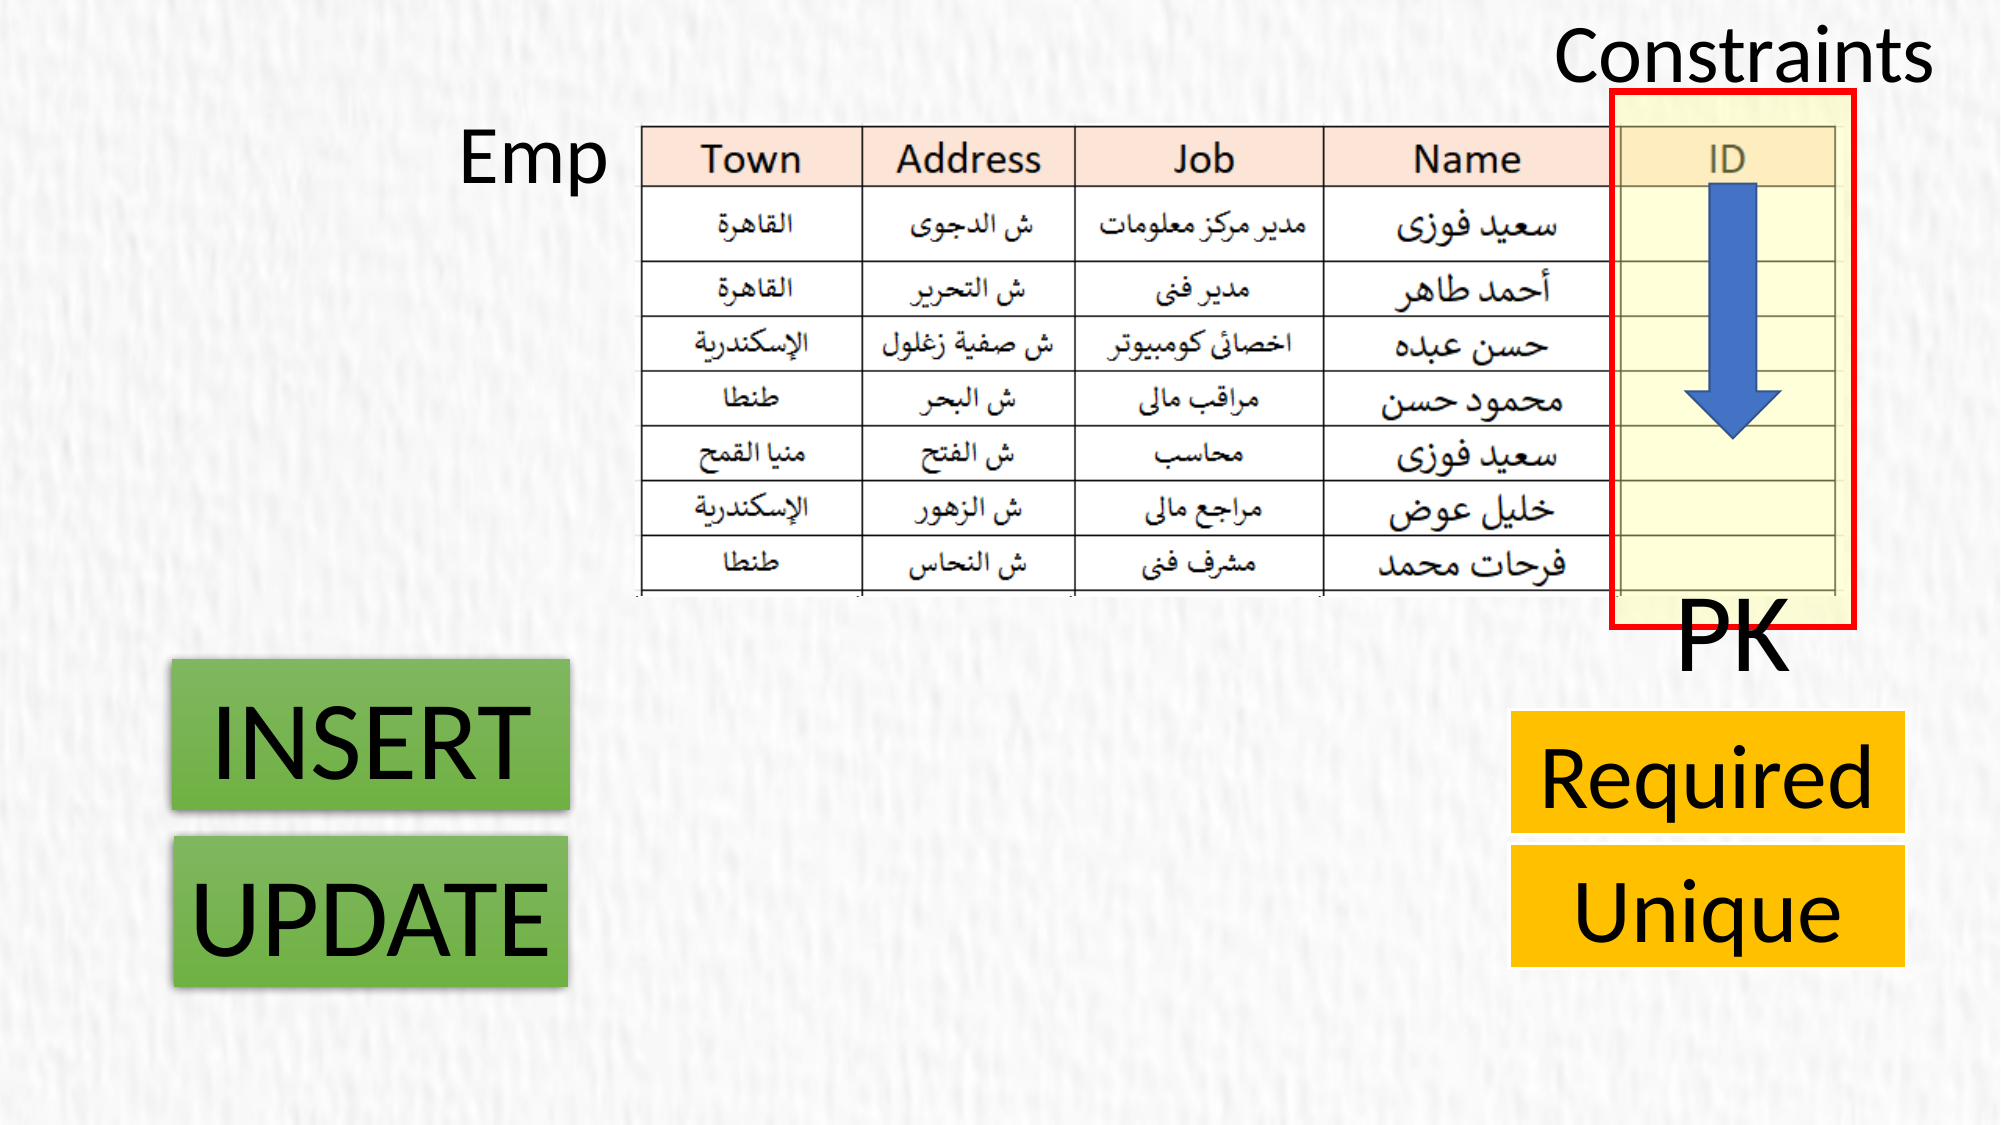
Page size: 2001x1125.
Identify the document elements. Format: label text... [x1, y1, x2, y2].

picture [0, 0, 2001, 1125]
text_box Emp [443, 92, 626, 208]
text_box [1537, 0, 1953, 439]
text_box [1508, 709, 1907, 970]
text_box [172, 659, 570, 988]
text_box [1611, 439, 1854, 703]
